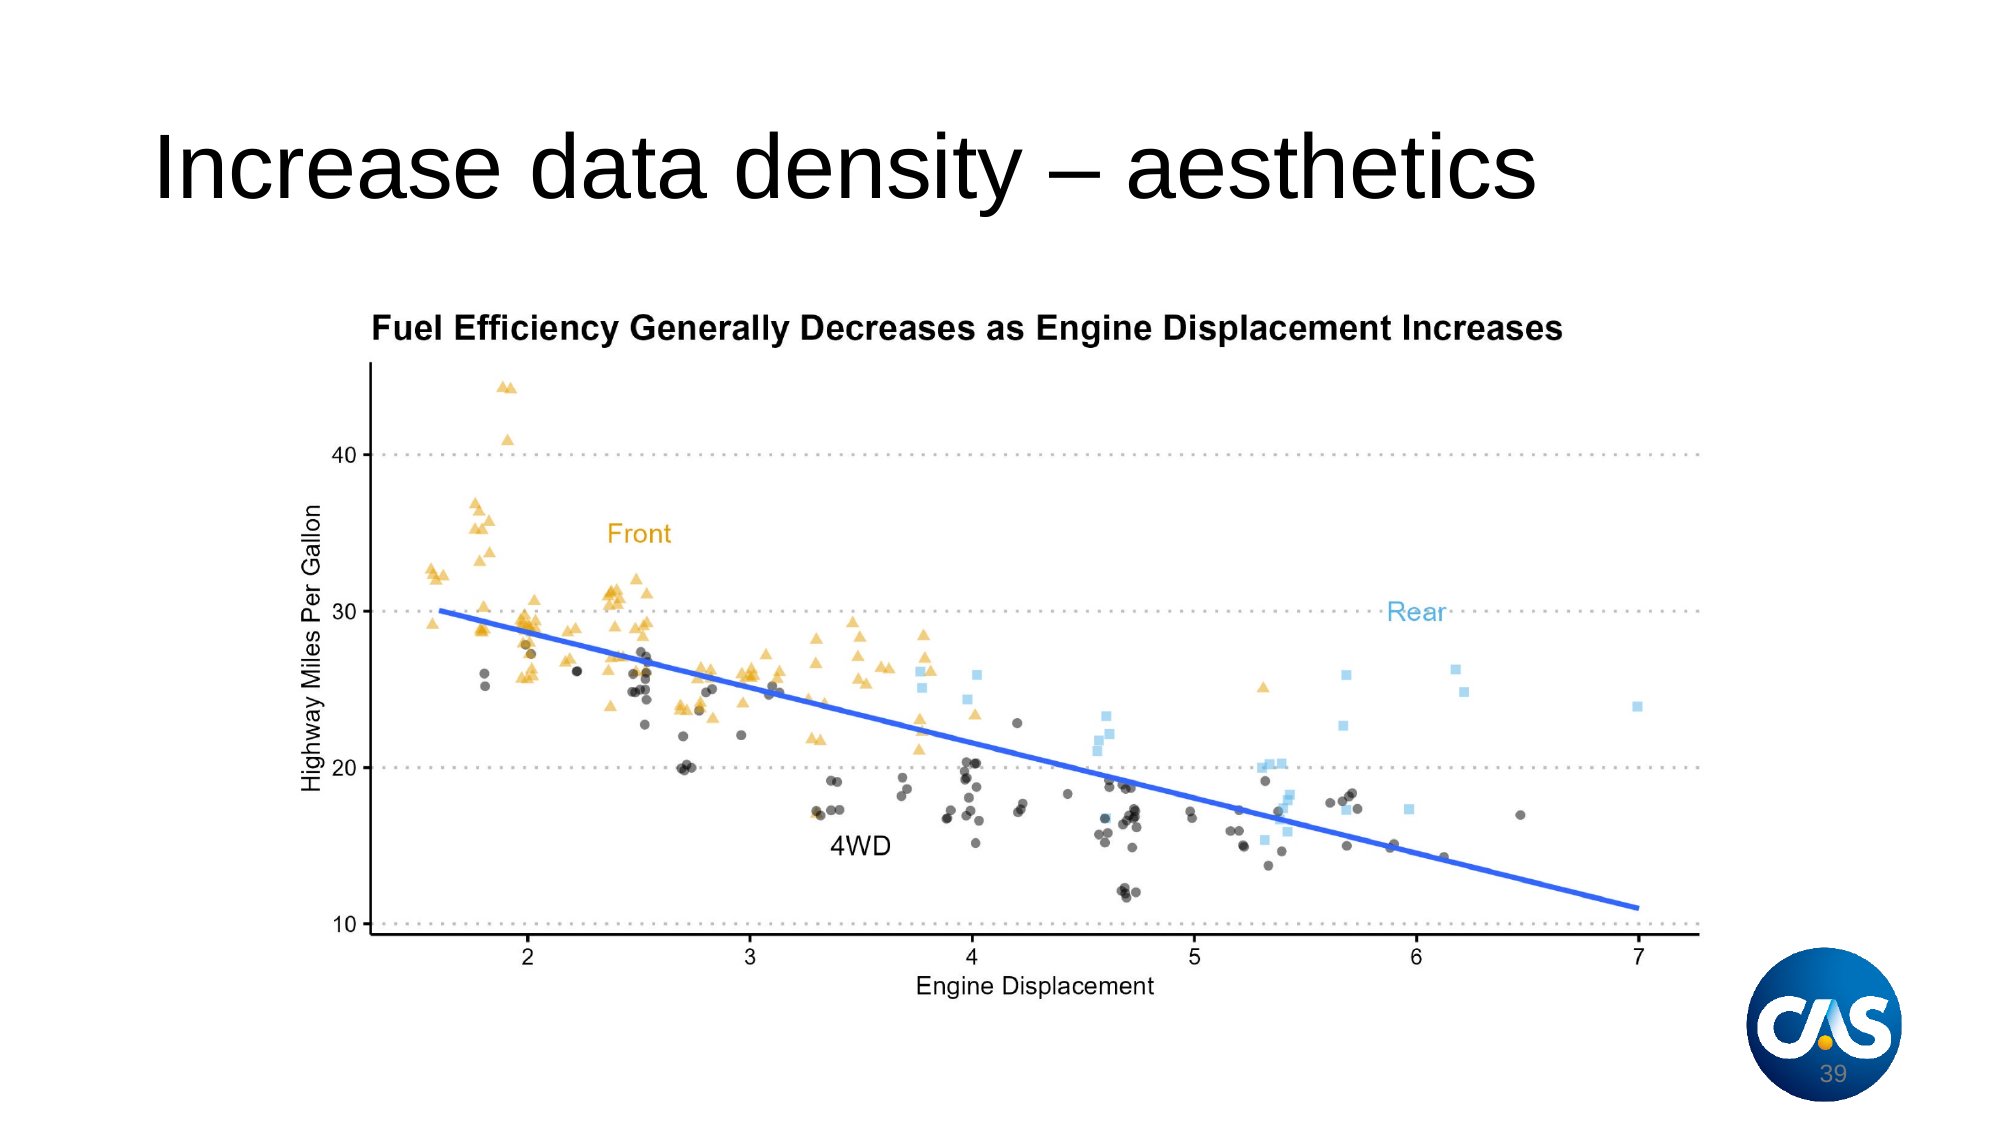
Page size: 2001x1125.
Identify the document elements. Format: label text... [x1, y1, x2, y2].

title Increase data density – aesthetics [137, 59, 1863, 278]
picture [1742, 943, 1906, 1106]
slide_number 39 [1412, 1042, 1863, 1103]
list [285, 298, 1715, 1014]
